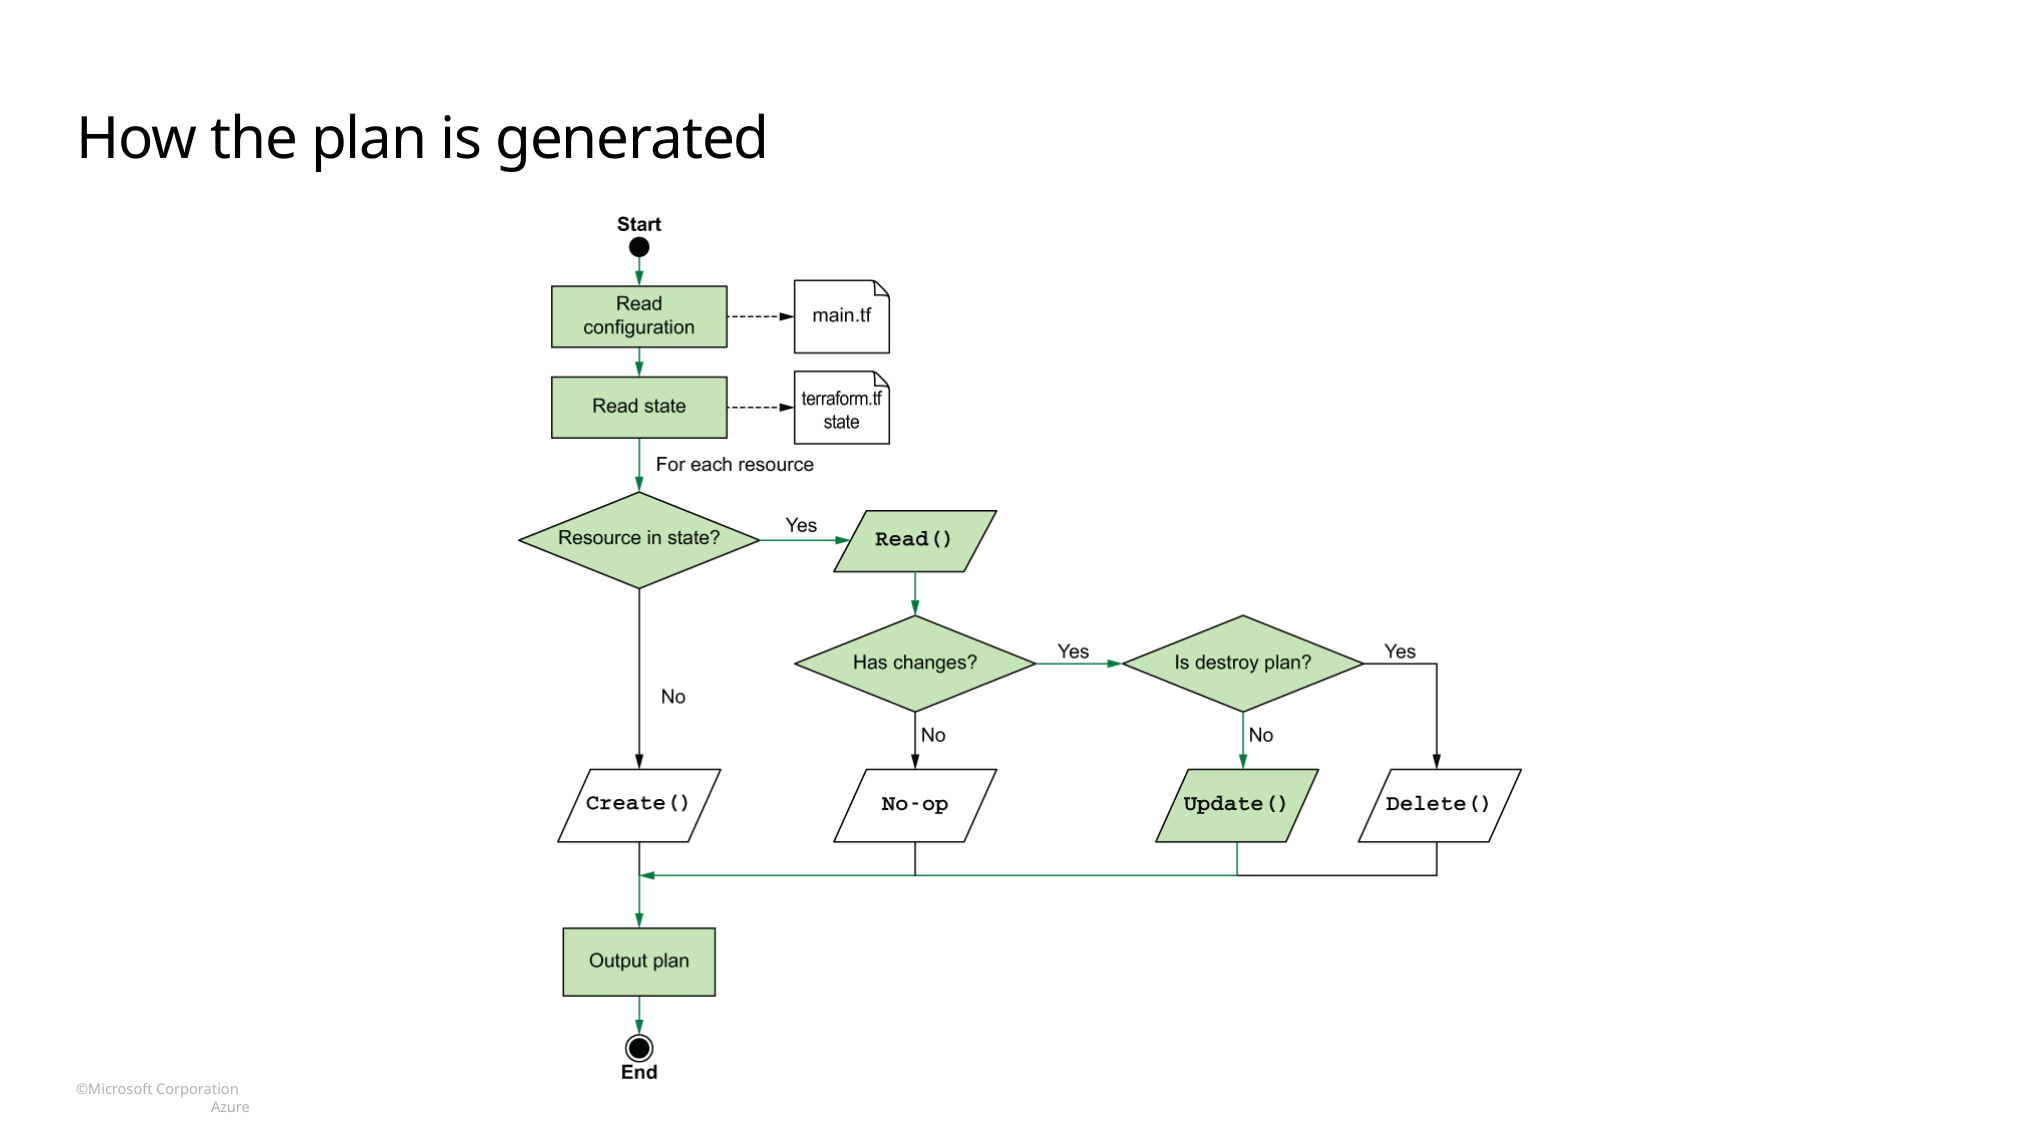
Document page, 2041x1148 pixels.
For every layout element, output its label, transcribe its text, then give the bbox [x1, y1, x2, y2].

title How the plan is generated [76, 103, 1969, 172]
picture [517, 213, 1523, 1086]
